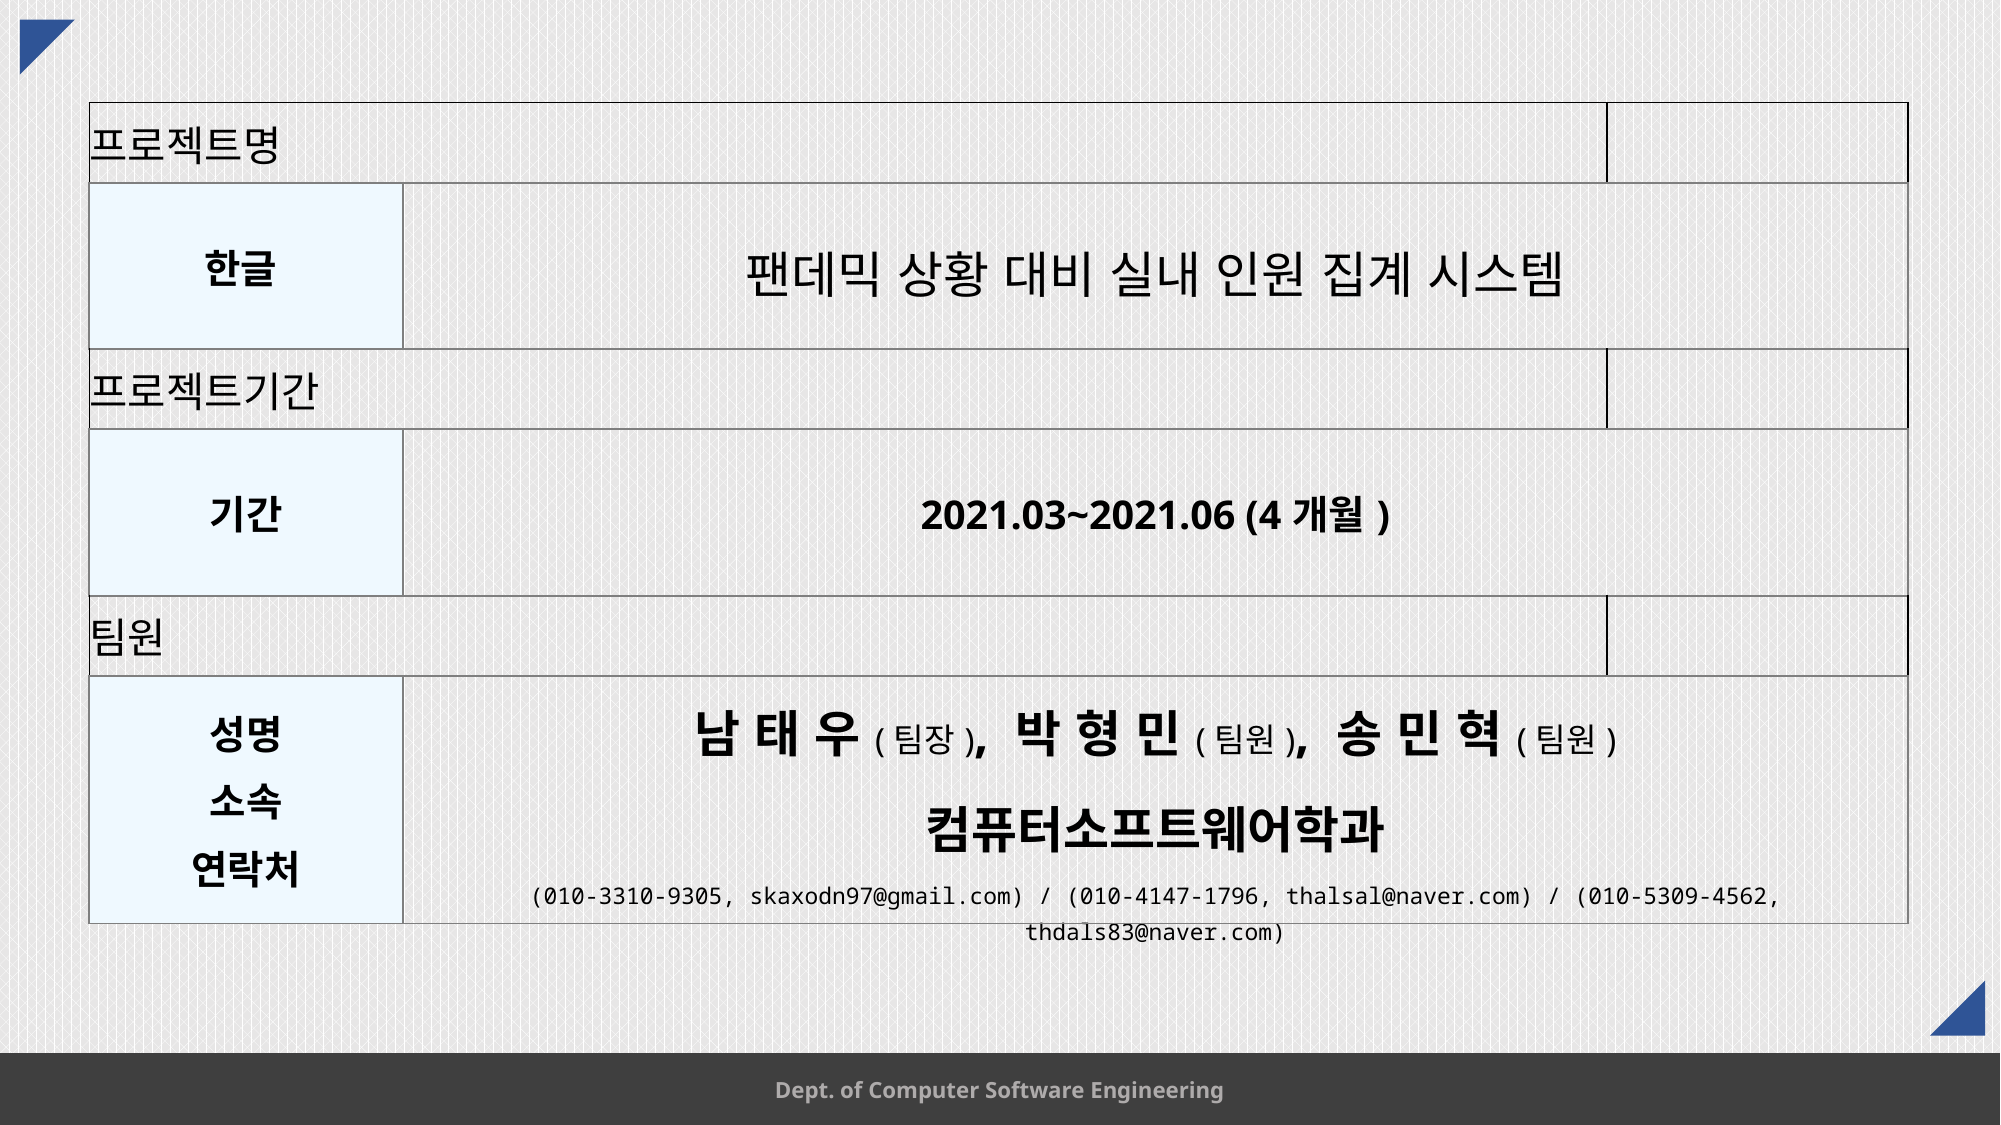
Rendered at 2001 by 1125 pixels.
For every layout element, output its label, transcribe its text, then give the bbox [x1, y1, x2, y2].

table_cell 팬데믹 상황 대비 실내 인원 집계 시스템 [404, 184, 1907, 348]
table_cell [1608, 350, 1907, 428]
table_header 프로젝트명 [90, 103, 1606, 182]
table_cell 기간 [90, 430, 402, 595]
table_cell [1608, 597, 1907, 675]
table_cell 남 태 우(팀장), 박 형 민(팀원), 송 민 혁(팀원) 컴퓨터소프트웨어학과 (010-3310-9305, skaxodn97@gmail.com) / (010-4147-1796, thalsal@naver.com) / (010-5309-4562, thdals83@naver.com) [404, 677, 1907, 923]
table_cell 프로젝트기간 [90, 350, 1606, 428]
table_header [1608, 103, 1907, 182]
table_cell 2021.03~2021.06 (4개월) [404, 430, 1907, 595]
table_cell 팀원 [90, 597, 1606, 675]
table_cell 한글 [90, 184, 402, 348]
table_cell 성명 소속 연락처 [90, 677, 402, 923]
